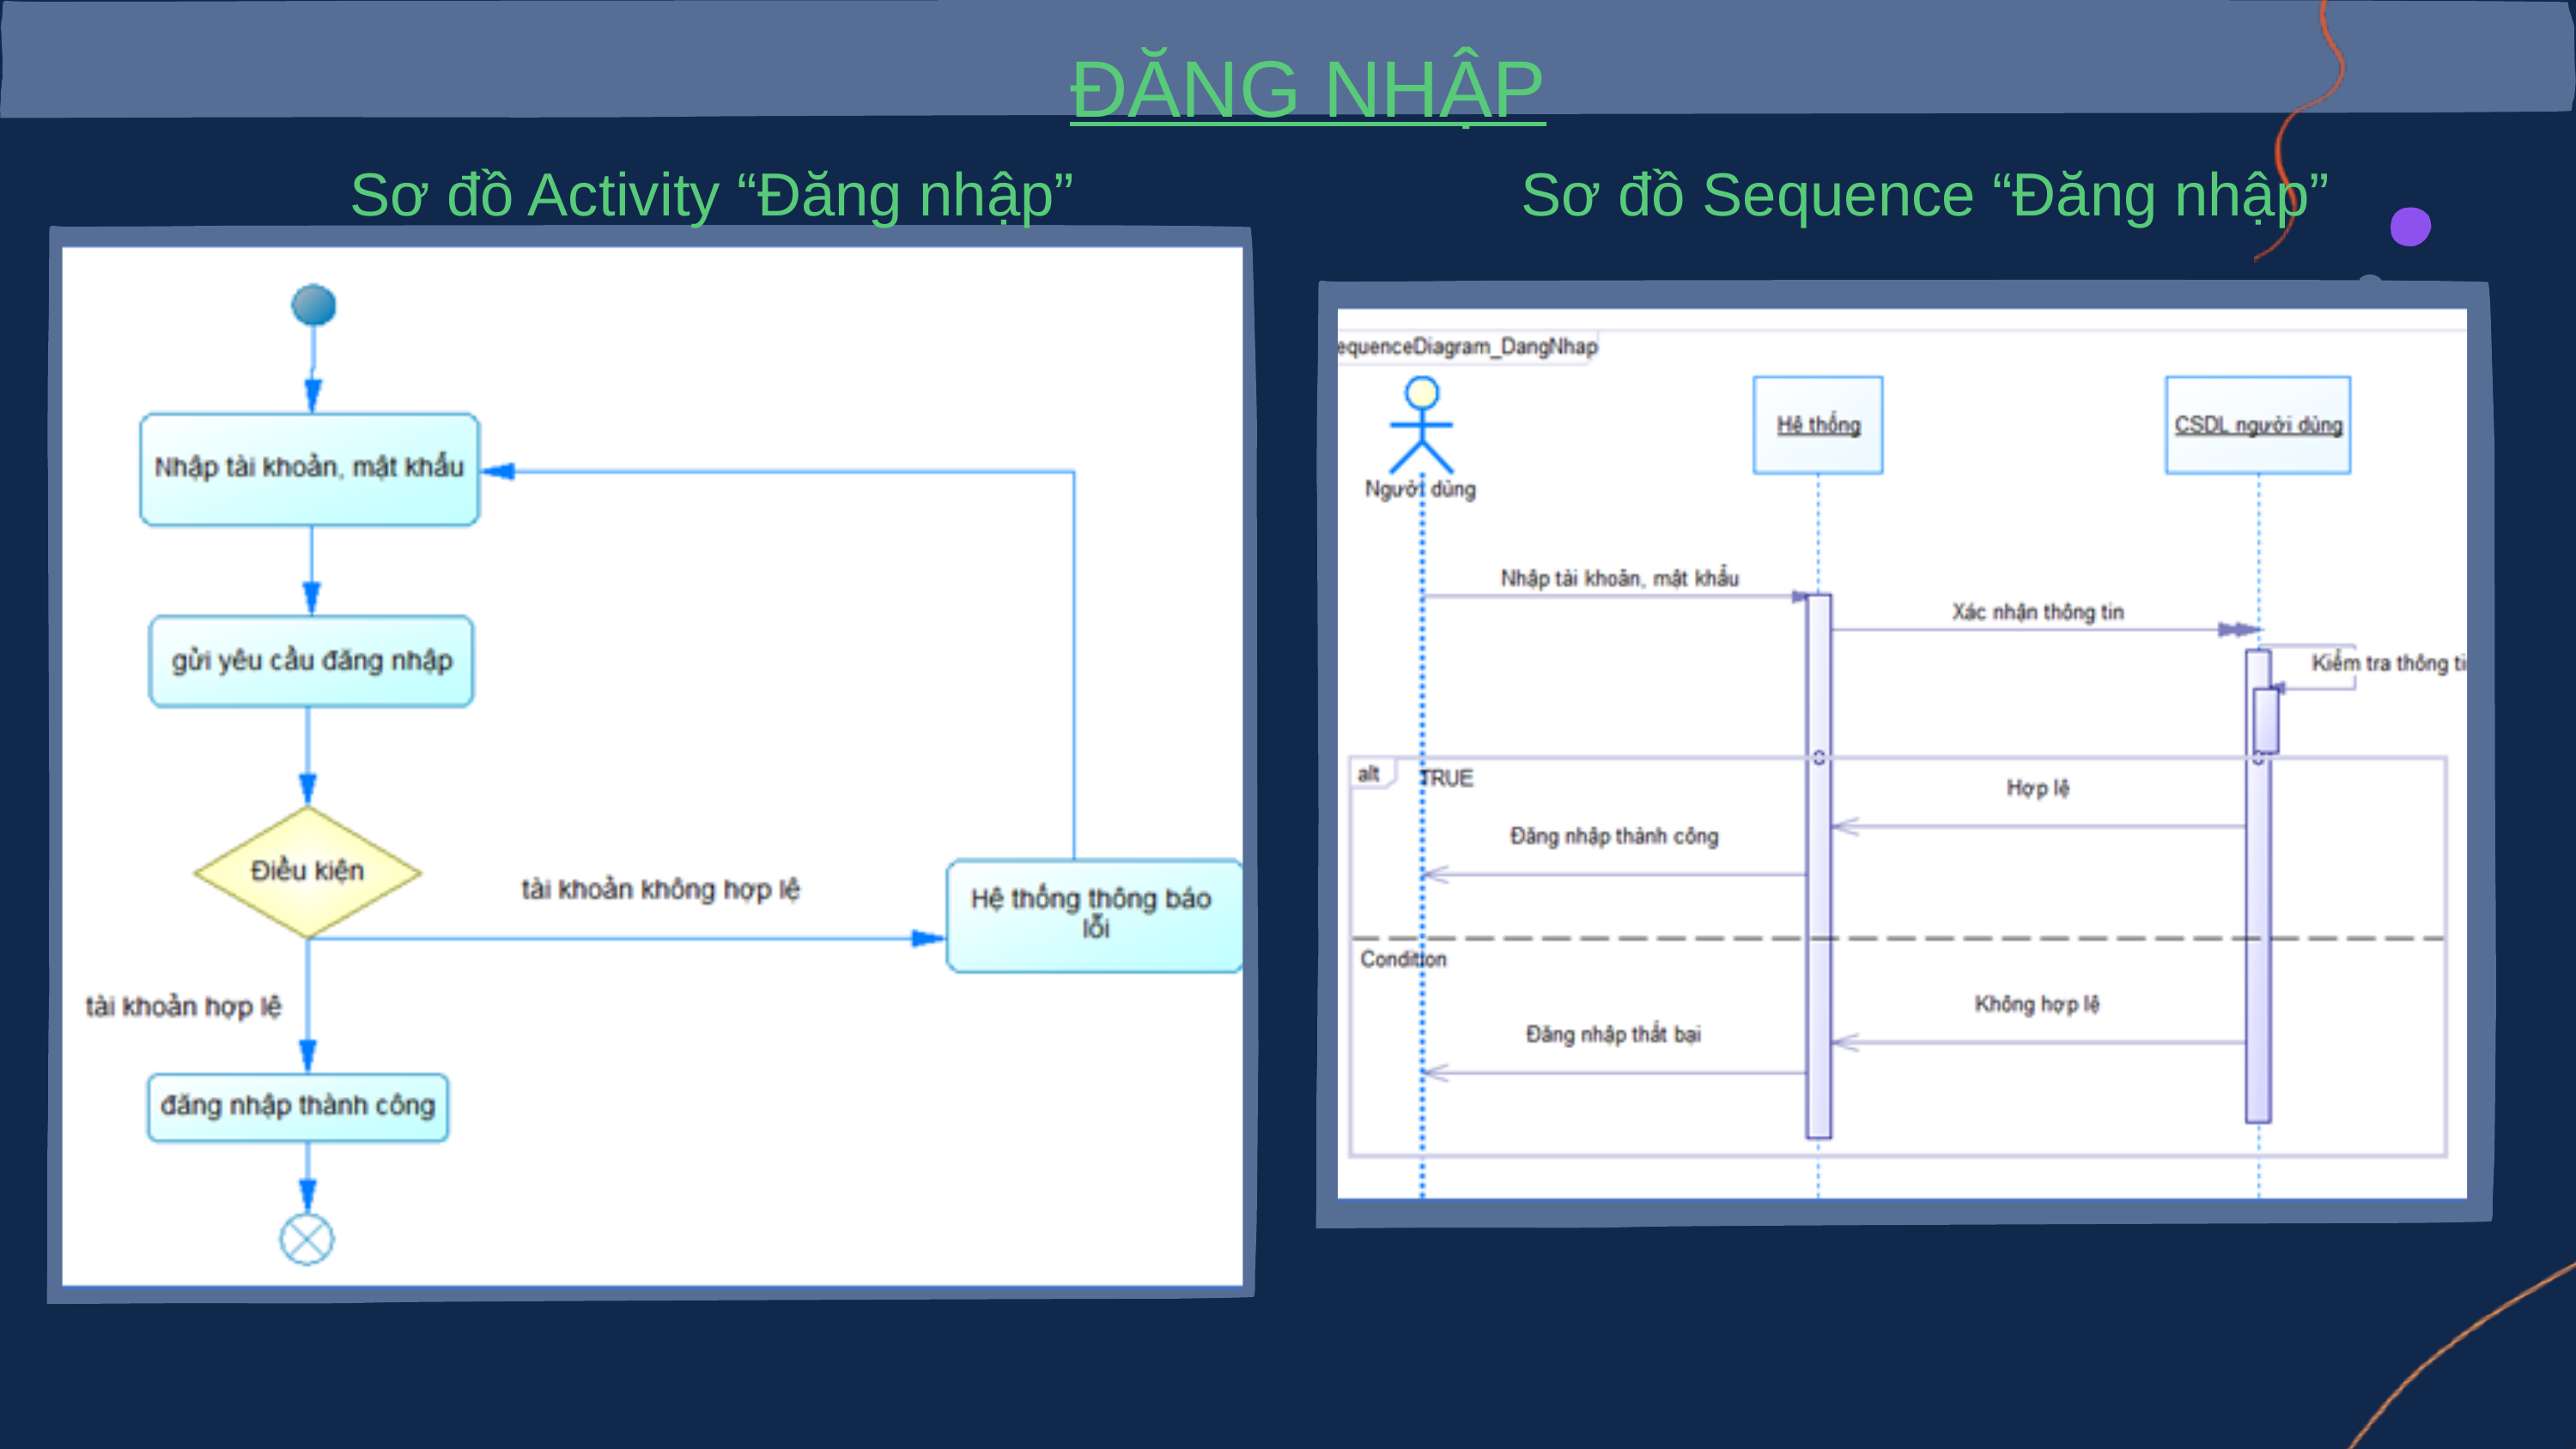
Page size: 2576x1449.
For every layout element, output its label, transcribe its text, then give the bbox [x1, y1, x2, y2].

text_box Sơ đồ Activity “Đăng nhập” [302, 125, 1122, 228]
text_box Sơ đồ Sequence “Đăng nhập” [1506, 125, 2250, 228]
text_box [46, 225, 1259, 1305]
text_box [0, 0, 1039, 118]
text_box ĐĂNG NHẬP [1039, 0, 1577, 134]
text_box [1315, 279, 2496, 1228]
text_box [1577, 0, 2250, 114]
picture [1337, 307, 2468, 1202]
picture [2238, 1228, 2576, 1449]
text_box [2411, 1, 2576, 113]
picture [2254, 0, 2443, 303]
picture [62, 245, 1243, 1289]
